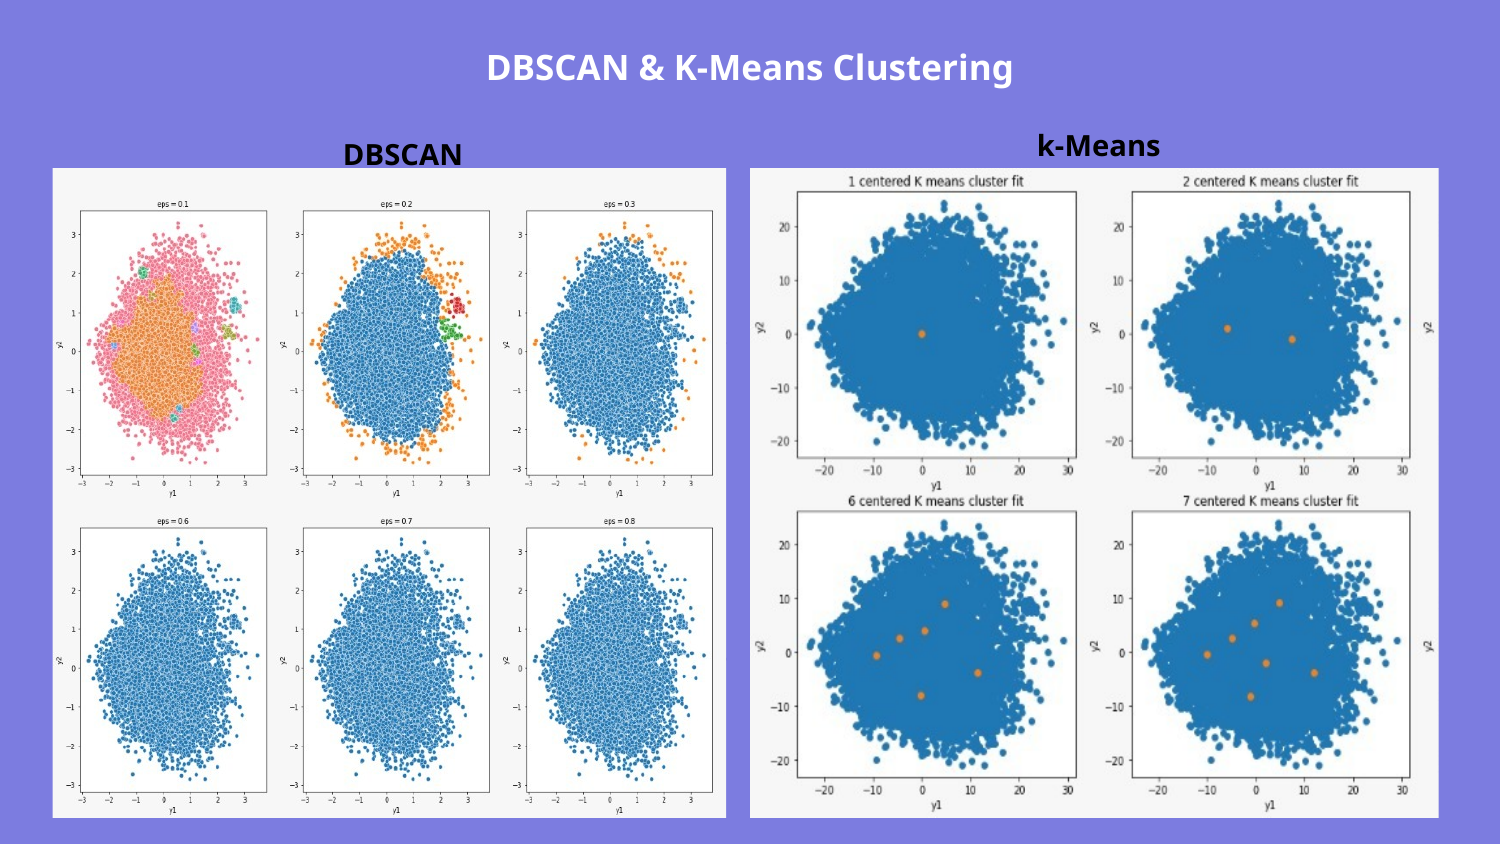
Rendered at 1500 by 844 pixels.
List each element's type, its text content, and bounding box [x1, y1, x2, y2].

picture [749, 167, 1439, 819]
text_box DBSCAN [327, 120, 479, 166]
title DBSCAN & K-Means Clustering [24, 30, 1476, 104]
picture [52, 167, 727, 819]
text_box k-Means [1021, 112, 1185, 166]
